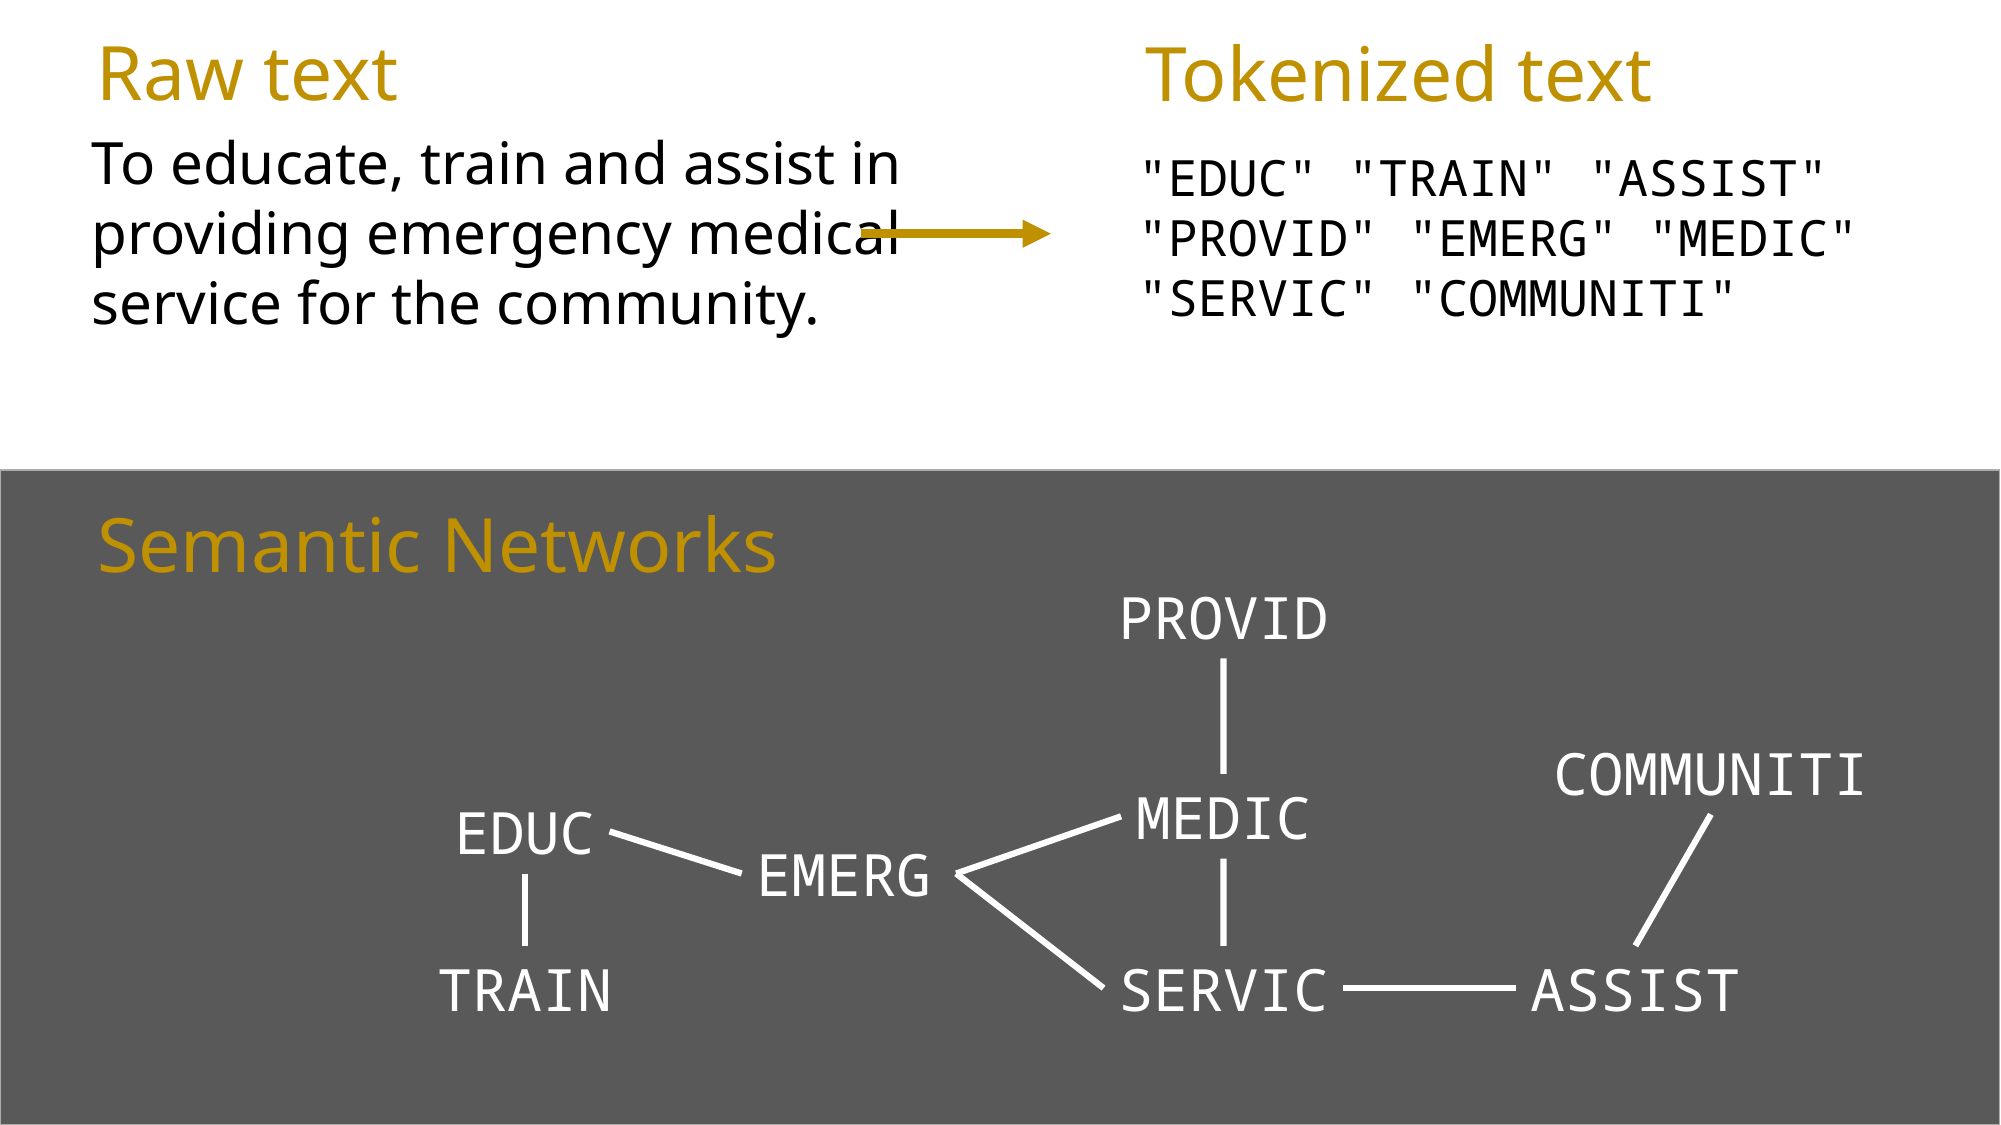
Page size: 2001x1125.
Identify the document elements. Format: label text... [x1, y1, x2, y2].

text_box provid [1103, 573, 1344, 659]
text_box To educate, train and assist in providing emergency medical service for the community. [91, 125, 921, 337]
text_box assist [1515, 945, 1756, 1031]
text_box train [422, 945, 628, 1031]
text_box servic [1103, 945, 1344, 1031]
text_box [1635, 815, 1711, 946]
text_box [0, 469, 2000, 1125]
text_box communiti [1538, 729, 1884, 815]
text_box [610, 831, 742, 875]
text_box Tokenized text [1130, 18, 1668, 124]
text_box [956, 873, 1102, 989]
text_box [956, 816, 1120, 874]
text_box "educ" "train" "assist" "provid" "emerg" "medic" "servic" "communiti" [1122, 145, 1909, 327]
text_box Raw text [81, 18, 414, 123]
text_box medic [1121, 773, 1326, 859]
text_box Semantic Networks [82, 490, 795, 595]
text_box emerg [741, 831, 956, 916]
text_box educ [439, 789, 610, 874]
